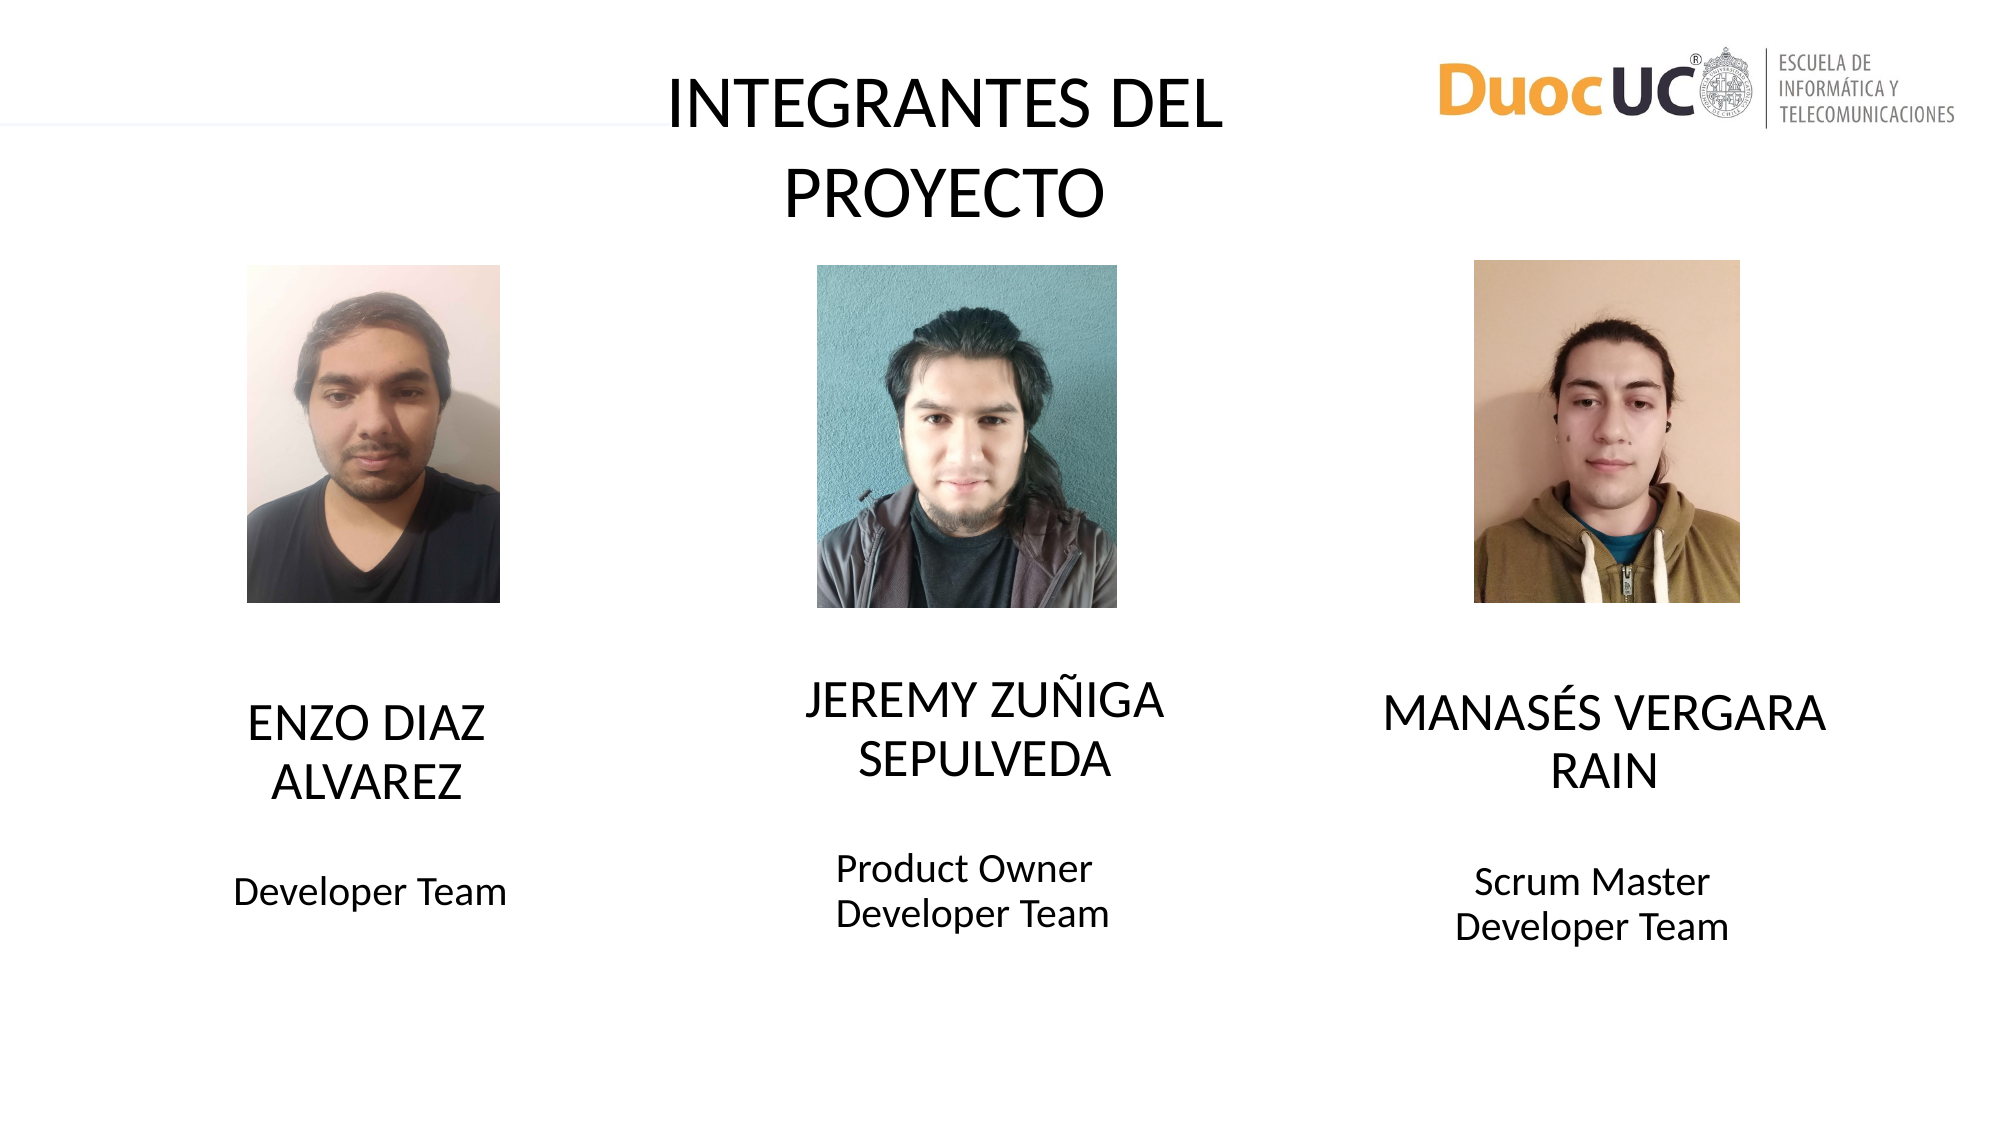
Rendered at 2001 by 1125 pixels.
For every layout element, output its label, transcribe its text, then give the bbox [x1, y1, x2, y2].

picture [1473, 260, 1741, 604]
picture [1438, 33, 1955, 164]
picture [816, 265, 1118, 609]
text_box ENZO DIAZ ALVAREZ Developer Team [132, 677, 615, 961]
text_box JEREMY ZUÑIGA SEPULVEDA Product Owner Developer Team [744, 654, 1227, 998]
text_box INTEGRANTES DEL PROYECTO [482, 45, 1409, 241]
picture [246, 265, 500, 604]
text_box MANASÉS VERGARA RAIN Scrum Master Developer Team [1364, 667, 1846, 951]
